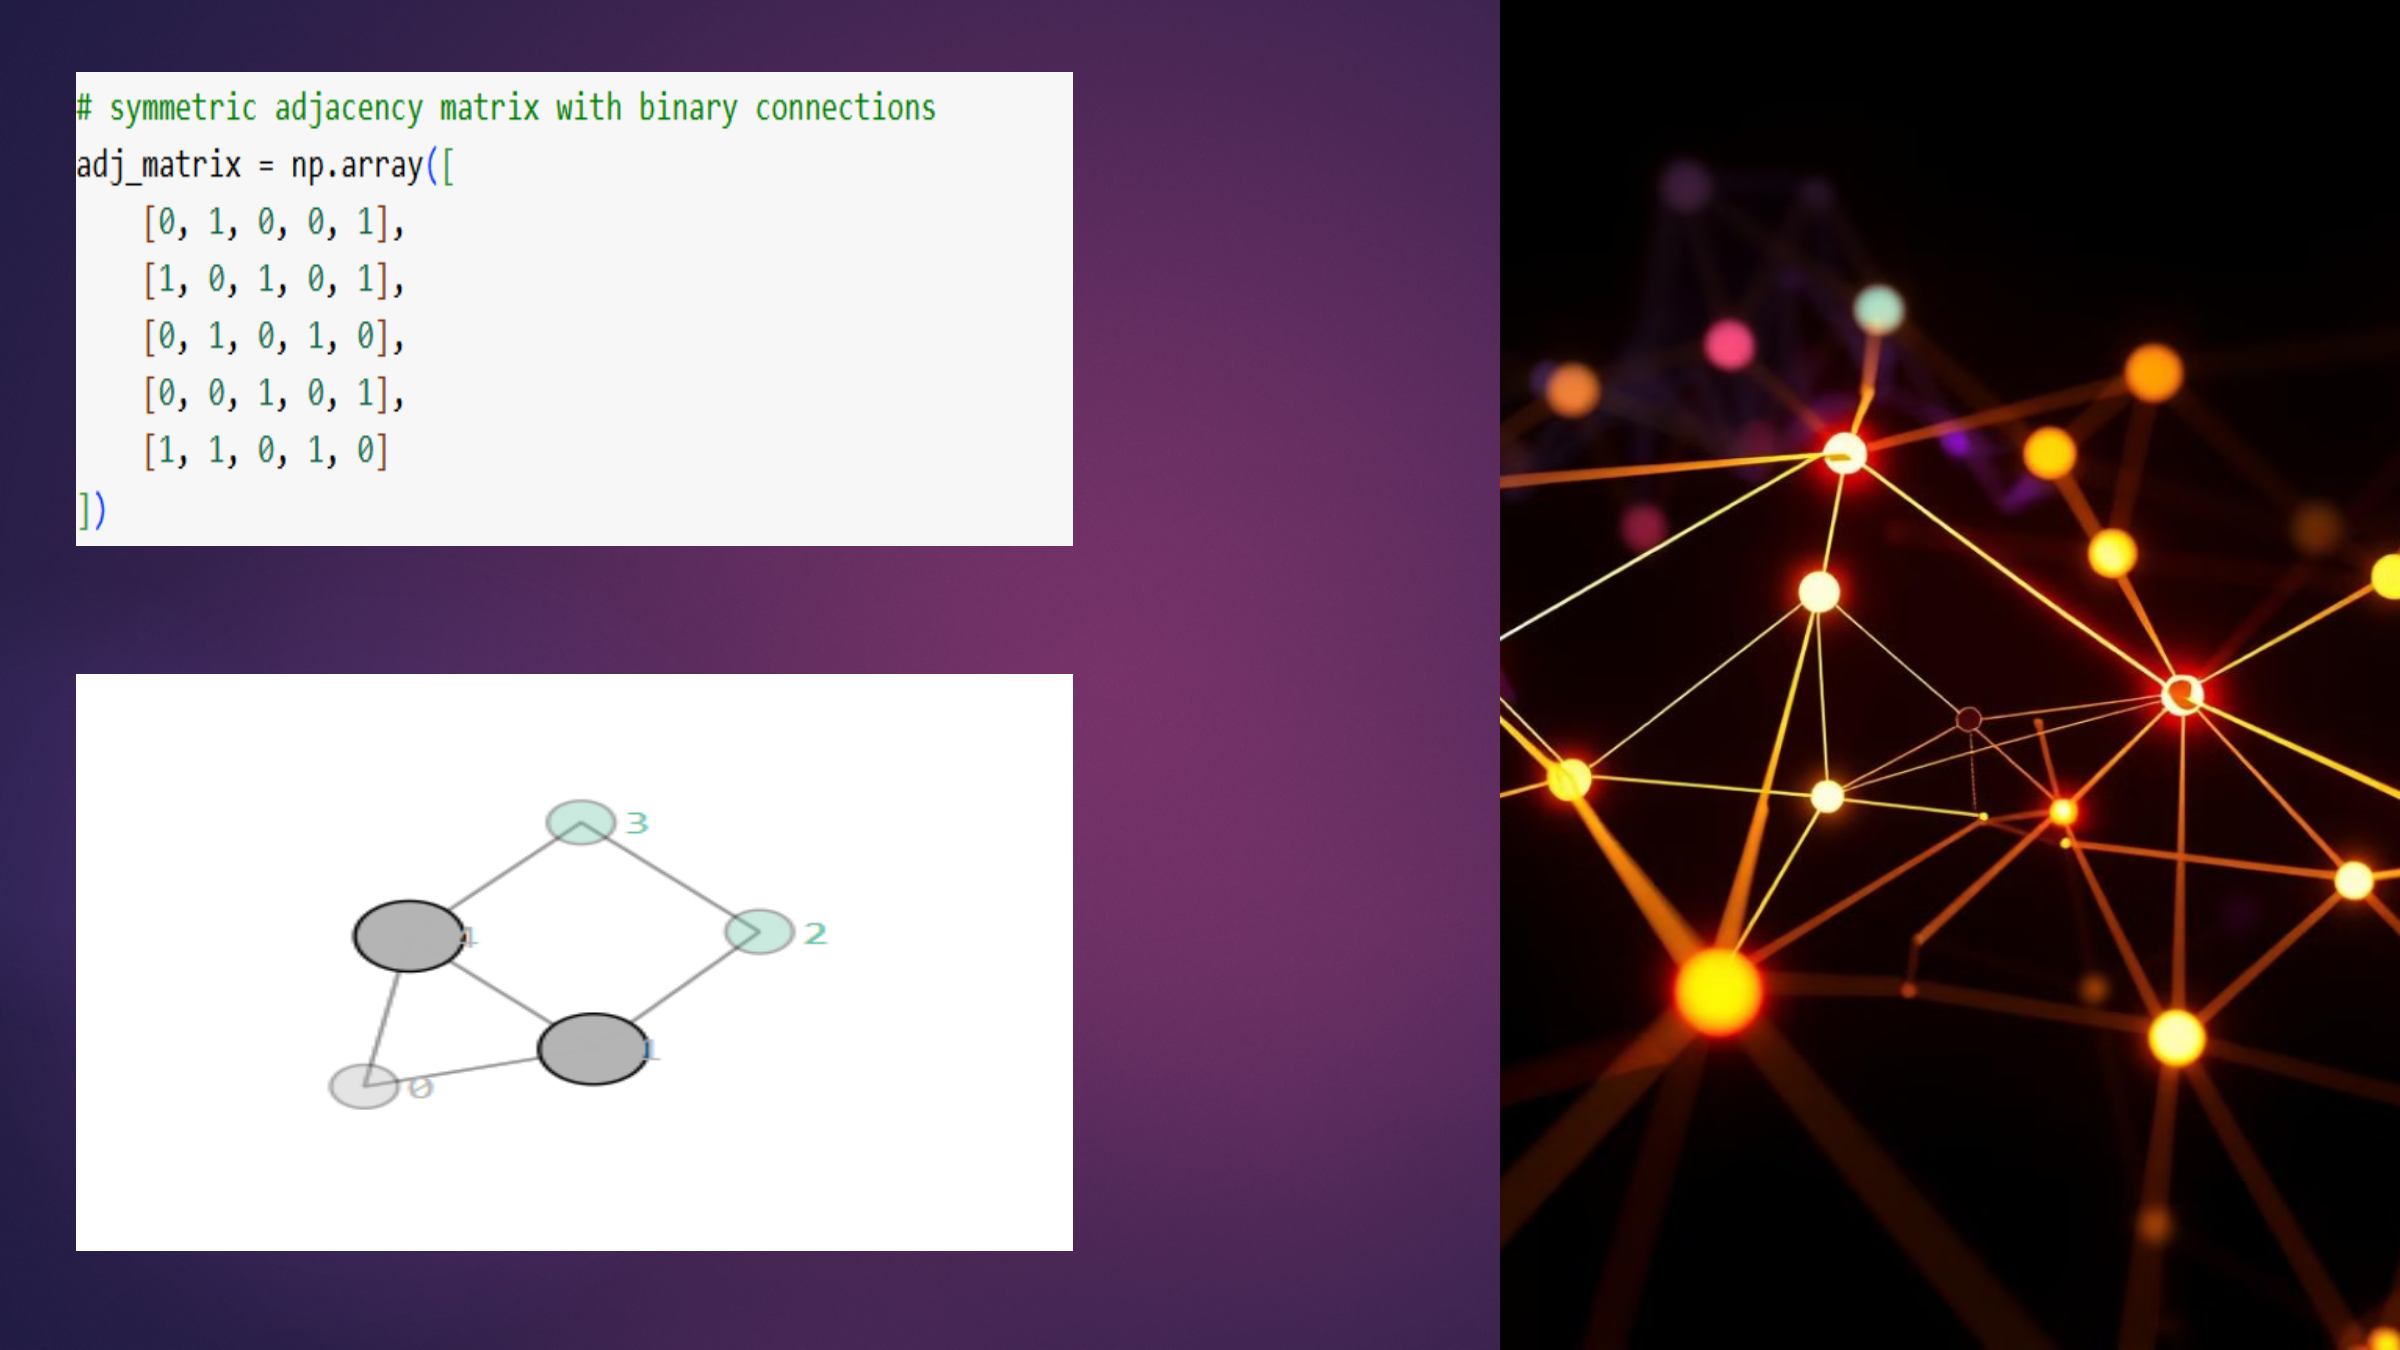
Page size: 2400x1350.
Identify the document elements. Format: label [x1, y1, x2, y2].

picture [0, 72, 1073, 1350]
picture [1499, 0, 2400, 1350]
